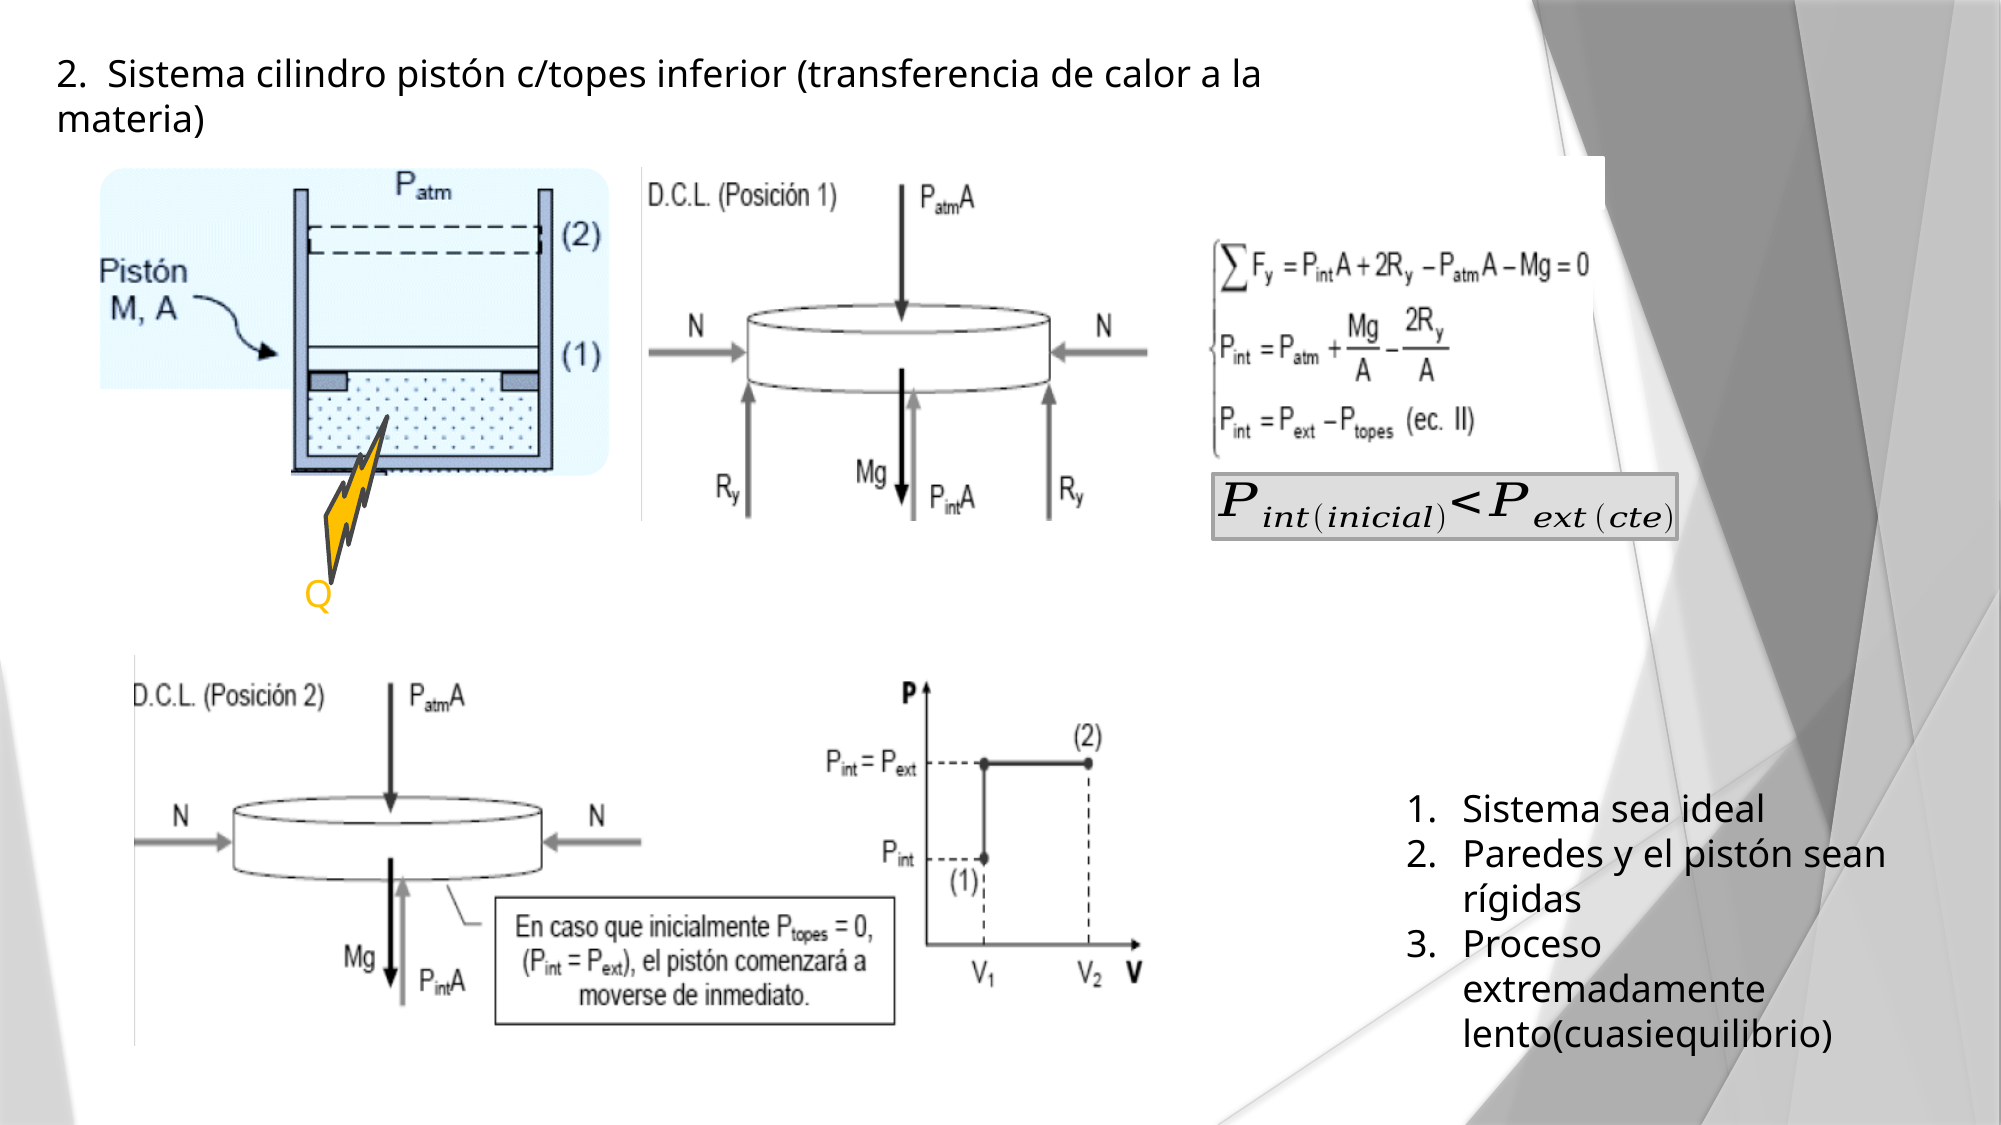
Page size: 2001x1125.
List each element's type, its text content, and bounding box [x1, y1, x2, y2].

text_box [288, 413, 420, 624]
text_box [641, 157, 1604, 522]
picture [134, 655, 1149, 1047]
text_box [71, 167, 610, 538]
text_box Sistema sea ideal Paredes y el pistón sean rígidas Proceso extremadamente lento(cuasiequilibrio) [1391, 777, 1924, 1108]
text_box 2. Sistema cilindro pistón c/topes inferior (transferencia de calor a la materia) [41, 42, 1323, 148]
